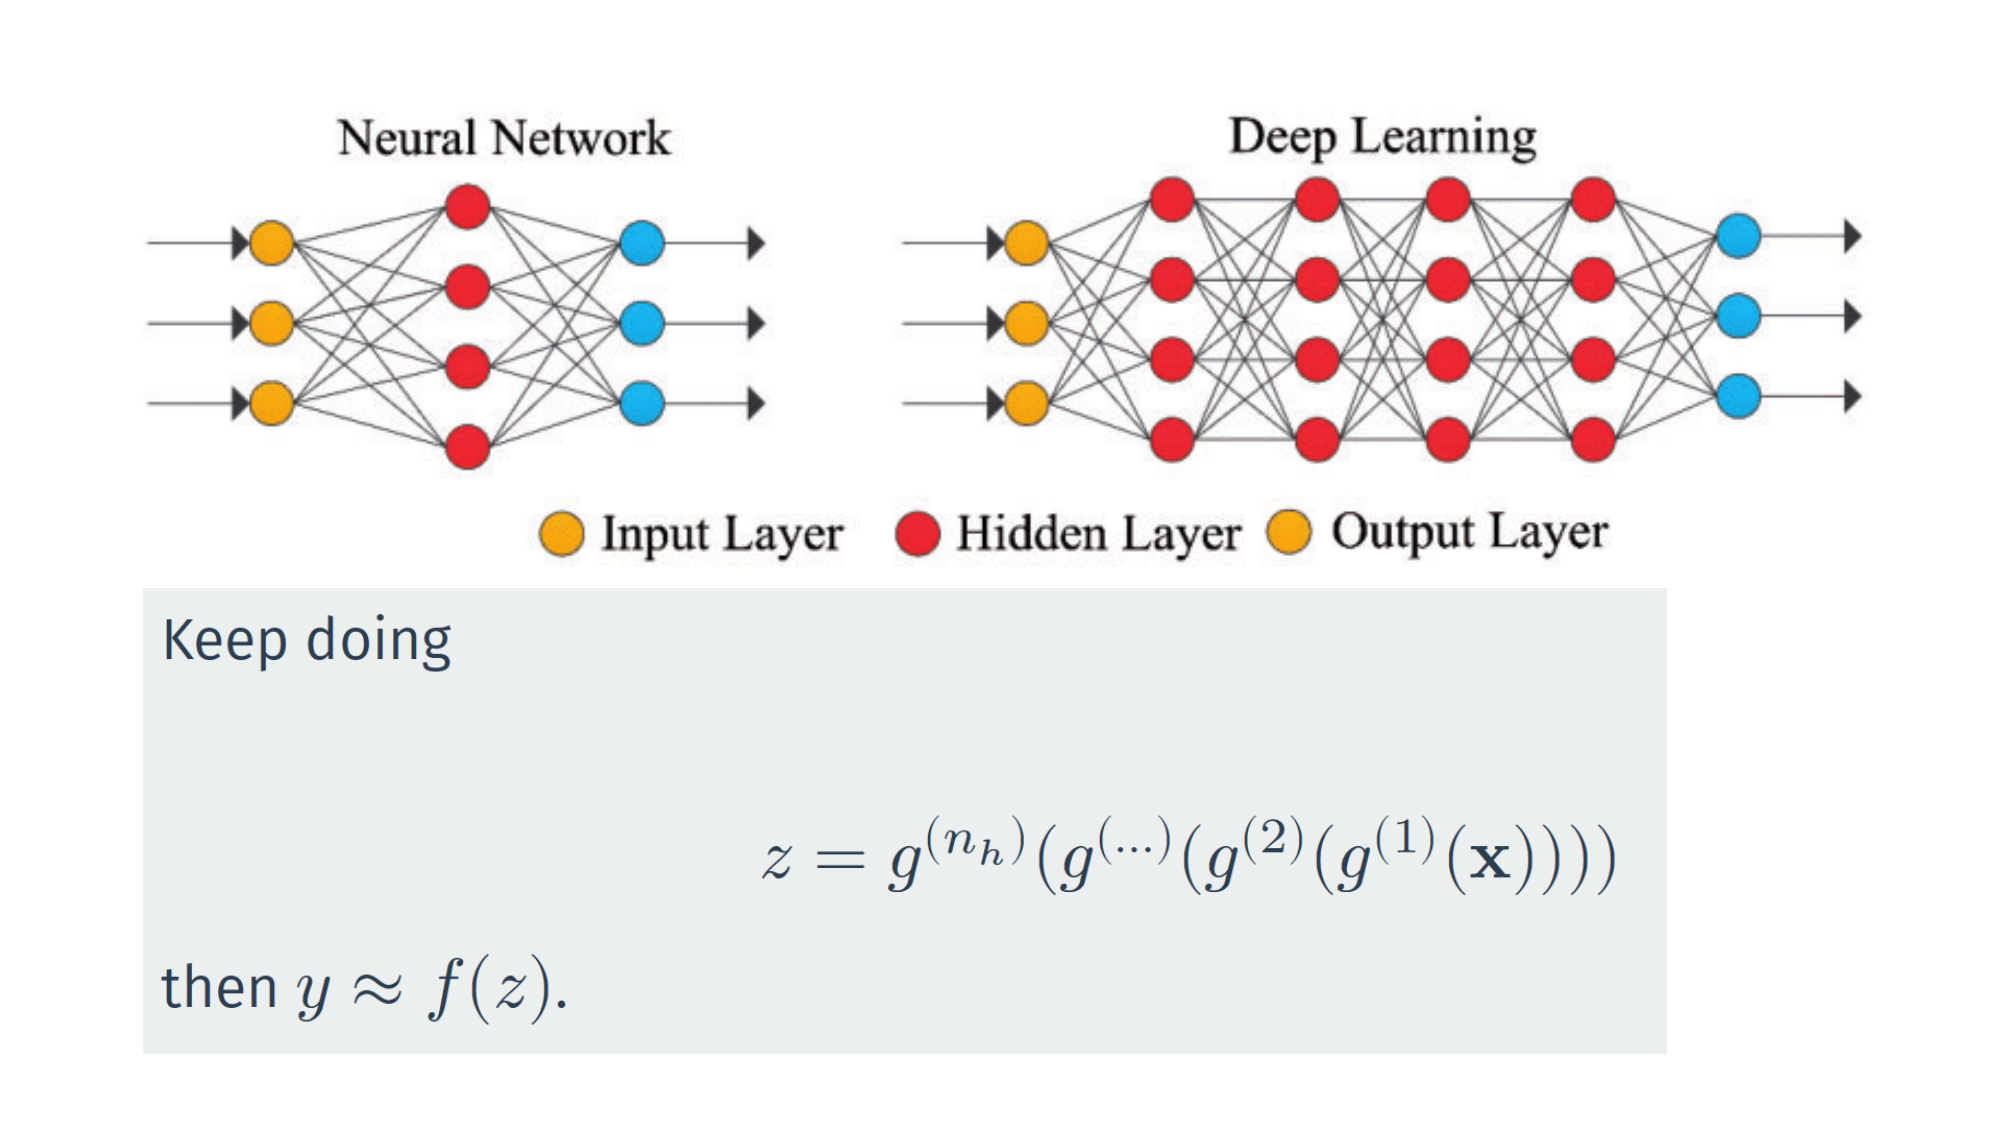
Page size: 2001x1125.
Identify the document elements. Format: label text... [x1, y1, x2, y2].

picture [143, 588, 1667, 1054]
picture [143, 111, 1869, 567]
title What makes a neural net “deep”? [137, 59, 1863, 278]
